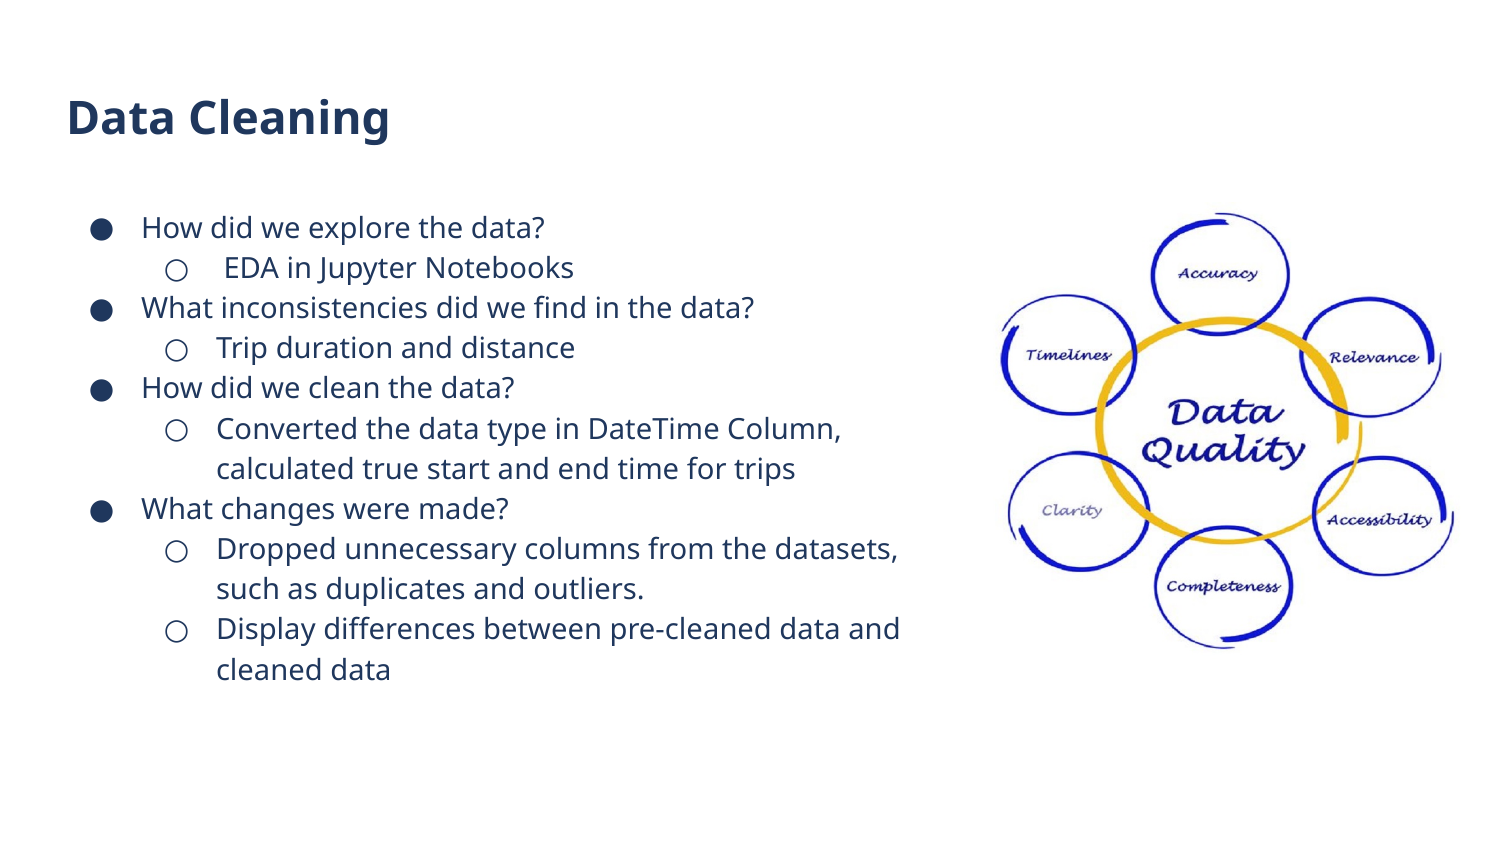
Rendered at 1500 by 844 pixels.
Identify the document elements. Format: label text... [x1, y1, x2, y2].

list How did we explore the data? EDA in Jupyter Notebooks What inconsistencies did we find in the data? Trip duration and distance How did we clean the data? Converted the data type in DateTime Column, calculated true start and end time for trips What changes were made? Dropped unnecessary columns from the datasets, such as duplicates and outliers. Display differences between pre-cleaned data and cleaned data [51, 189, 954, 750]
title Data Cleaning [51, 72, 1449, 167]
picture [953, 201, 1481, 660]
